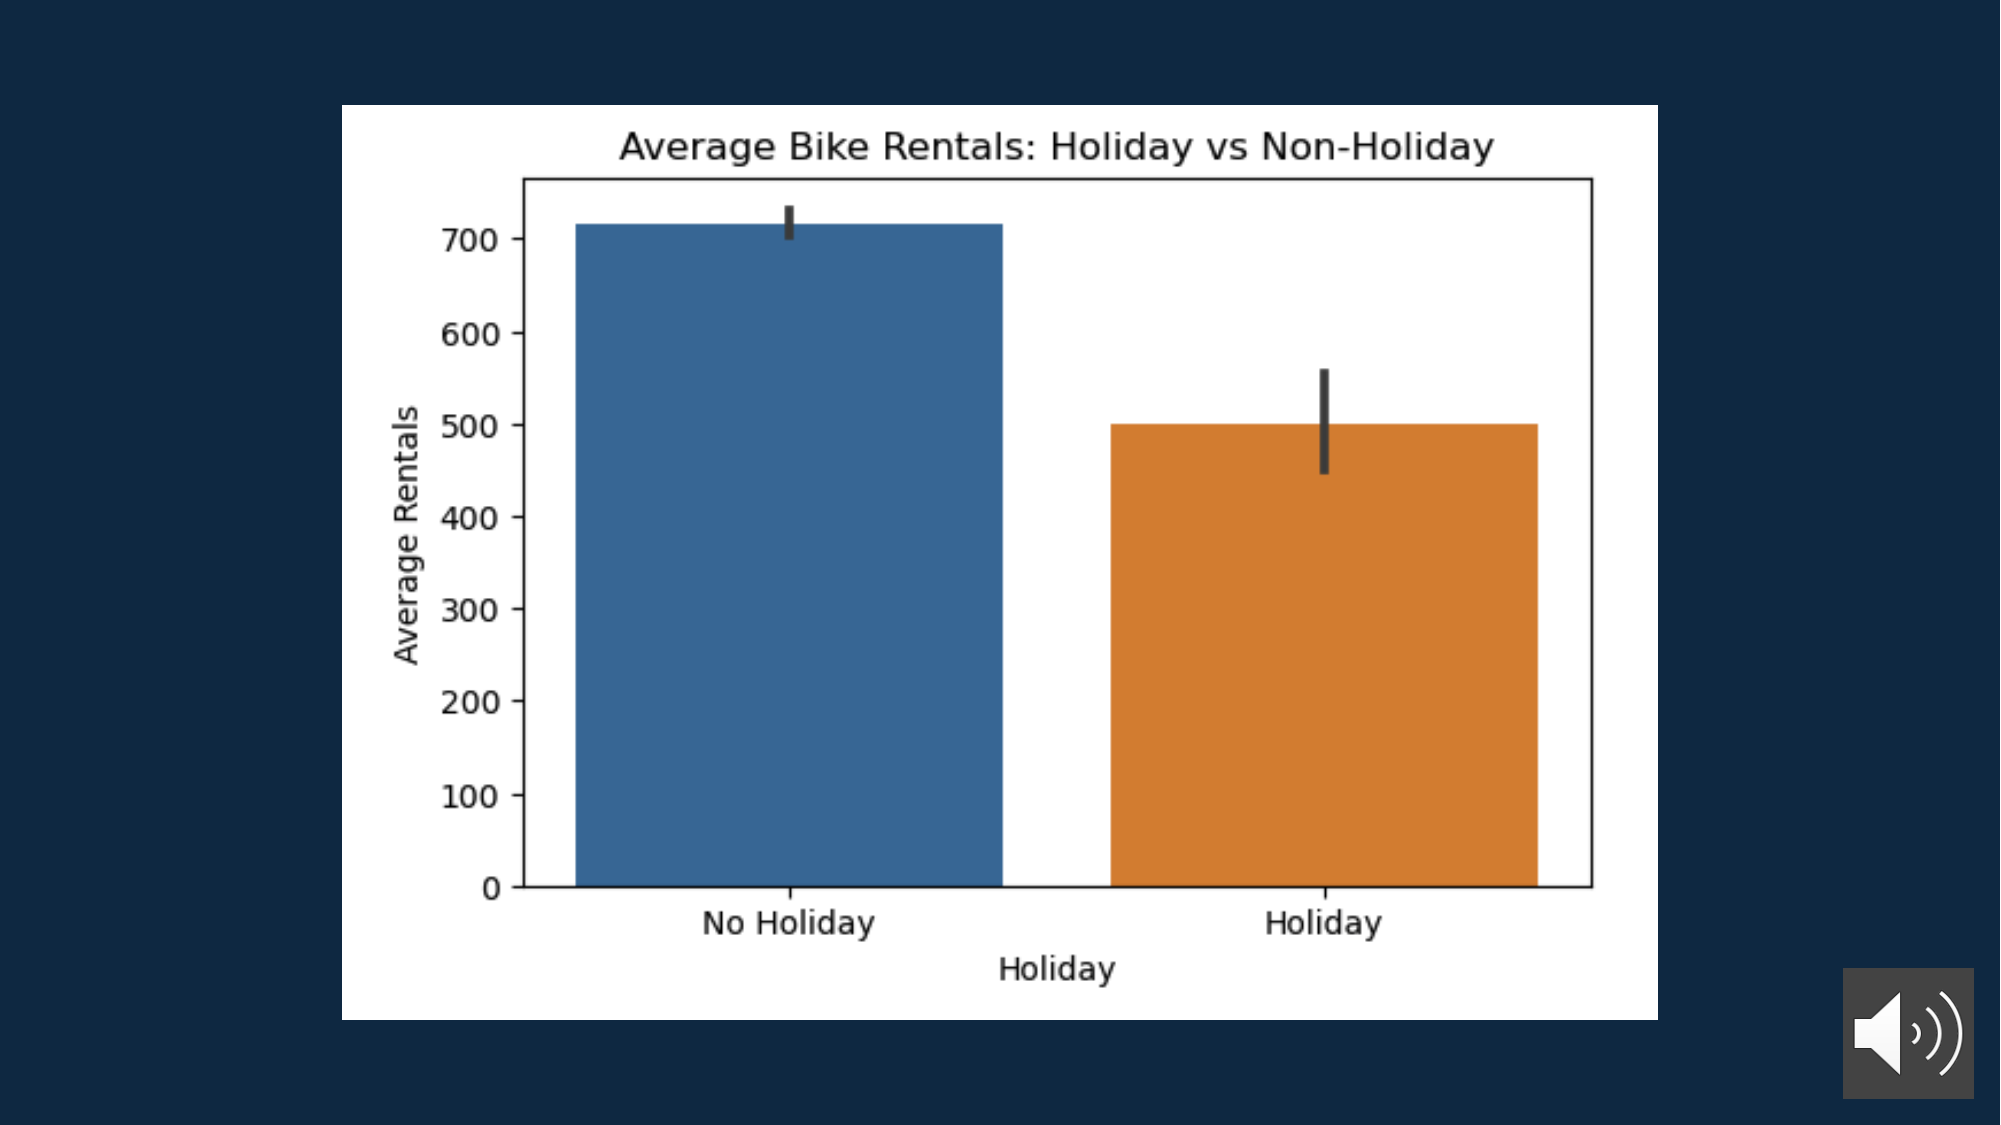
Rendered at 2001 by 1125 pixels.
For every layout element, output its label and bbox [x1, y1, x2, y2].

picture [1841, 966, 1976, 1101]
picture [341, 104, 1658, 1020]
